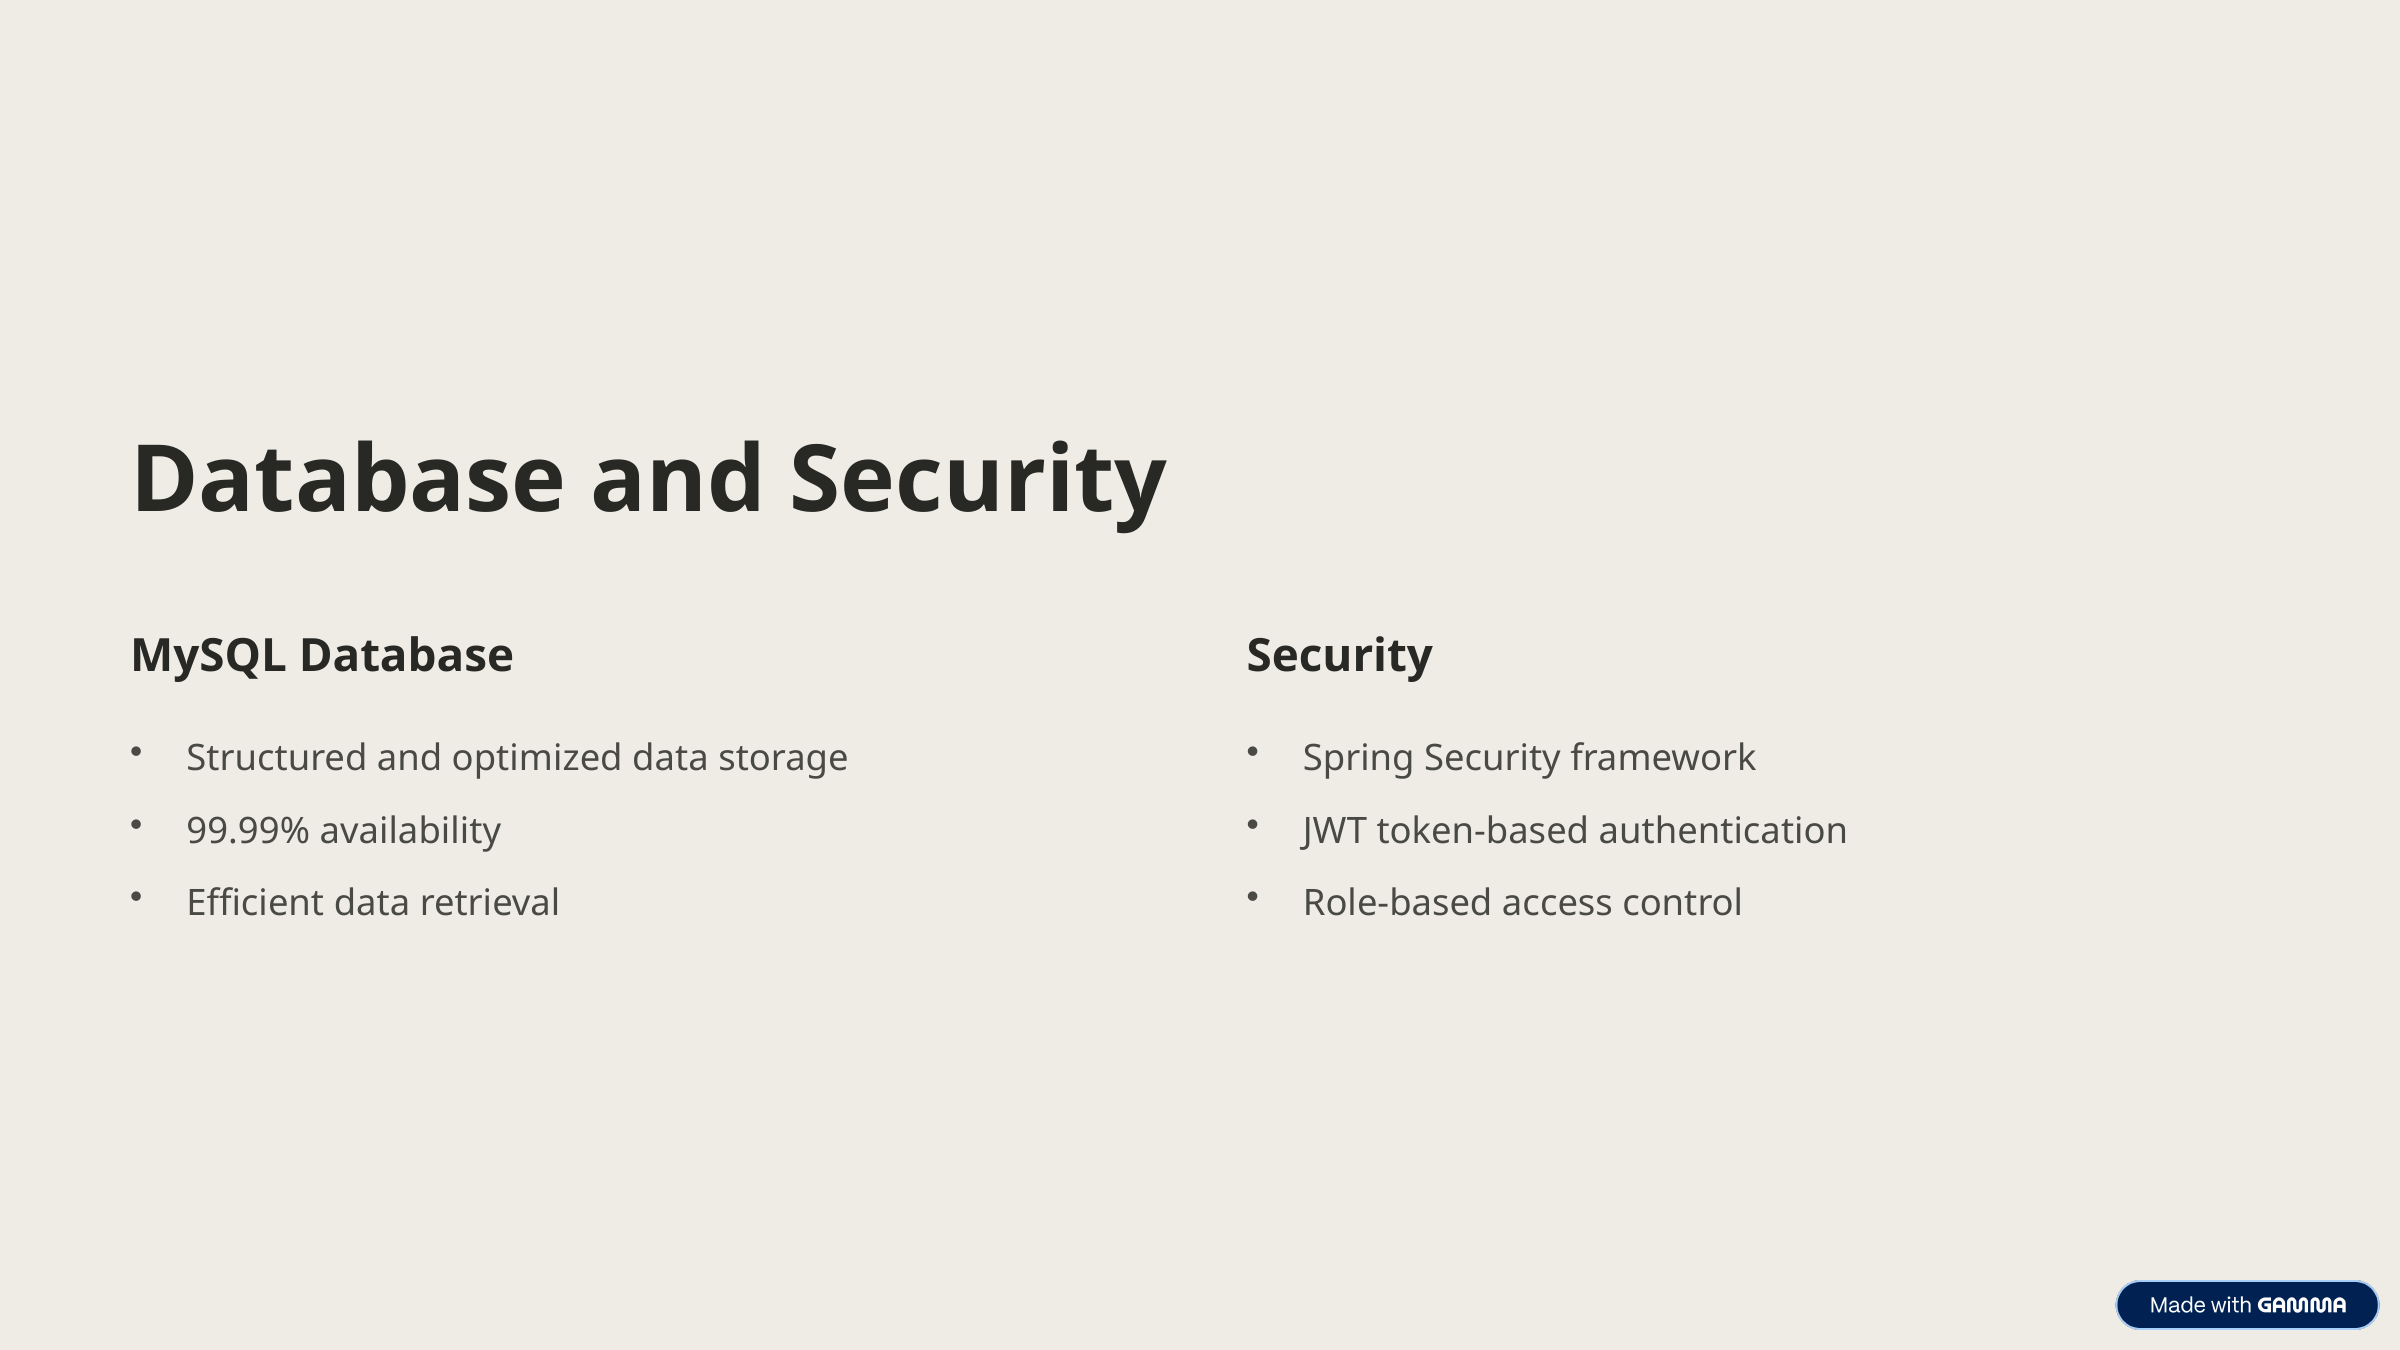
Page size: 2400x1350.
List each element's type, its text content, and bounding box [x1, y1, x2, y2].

text_box Security [1246, 623, 1712, 682]
text_box Structured and optimized data storage [130, 718, 1155, 778]
text_box JWT token-based authentication [1246, 790, 2271, 851]
text_box Efficient data retrieval [130, 863, 1155, 923]
text_box MySQL Database [130, 623, 596, 682]
text_box Database and Security [130, 413, 1062, 531]
text_box 99.99% availability [130, 790, 1155, 851]
picture [2106, 1271, 2389, 1339]
text_box Spring Security framework [1246, 718, 2271, 778]
text_box Role-based access control [1246, 863, 2271, 923]
